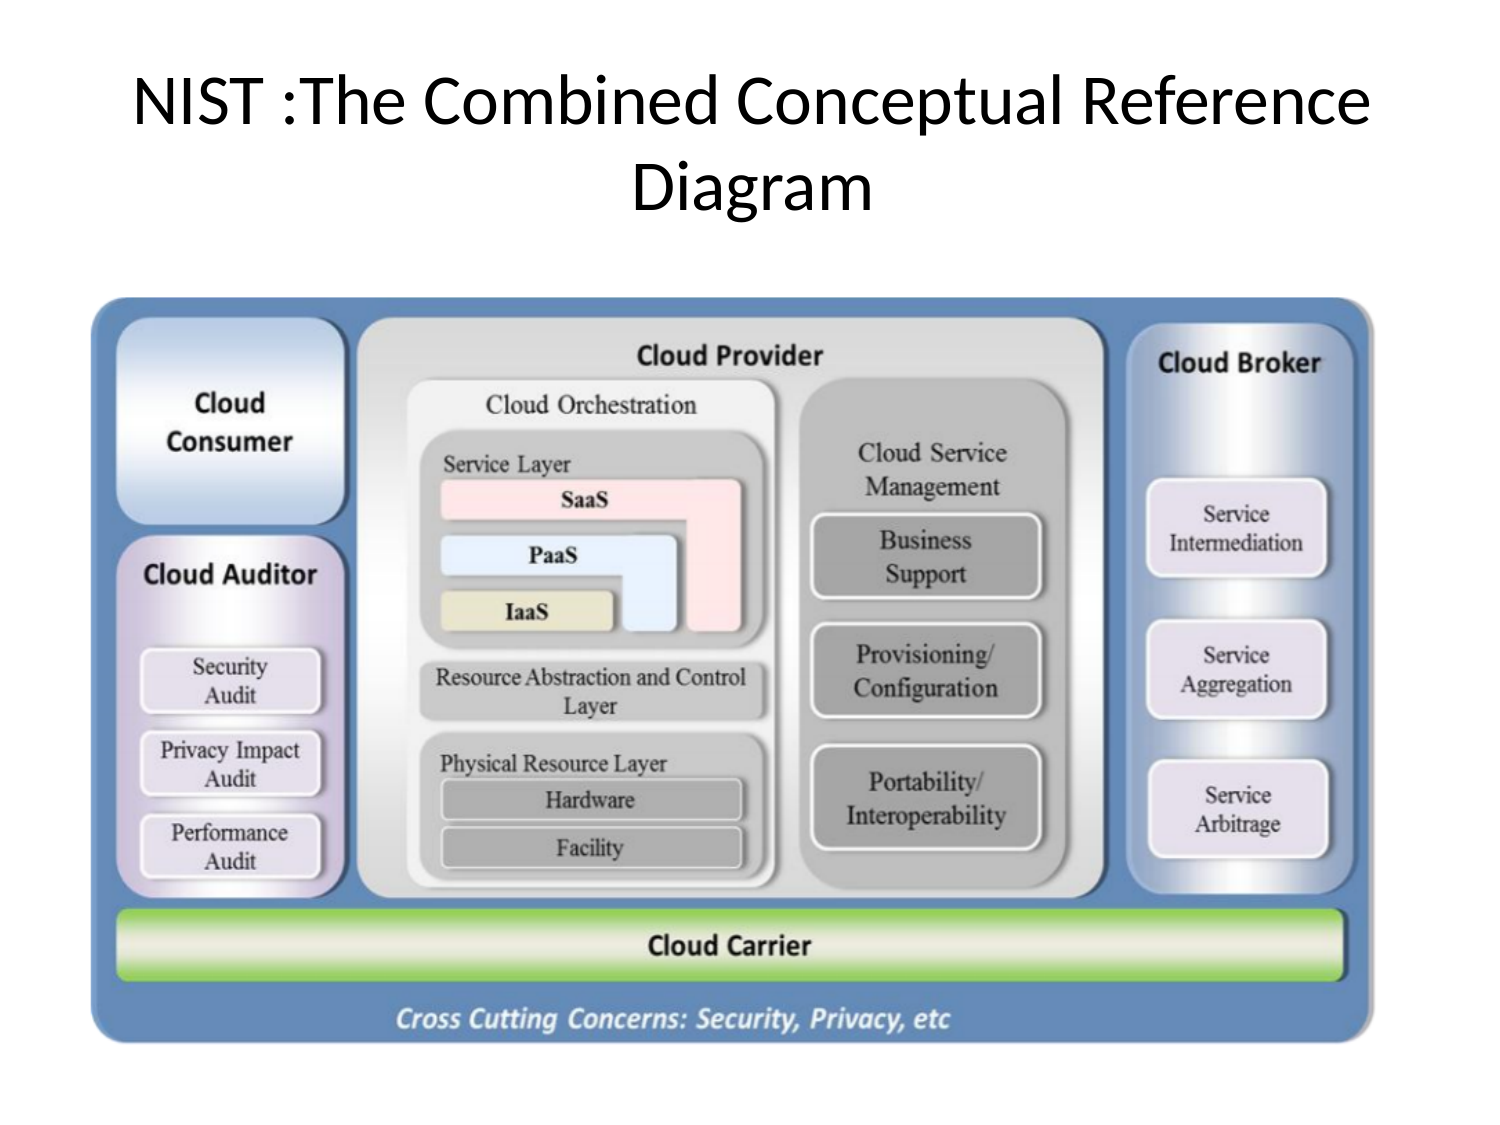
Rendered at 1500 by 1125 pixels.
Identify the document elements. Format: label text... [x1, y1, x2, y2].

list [37, 262, 1445, 1125]
title NIST :The Combined Conceptual Reference Diagram [24, 45, 1482, 233]
